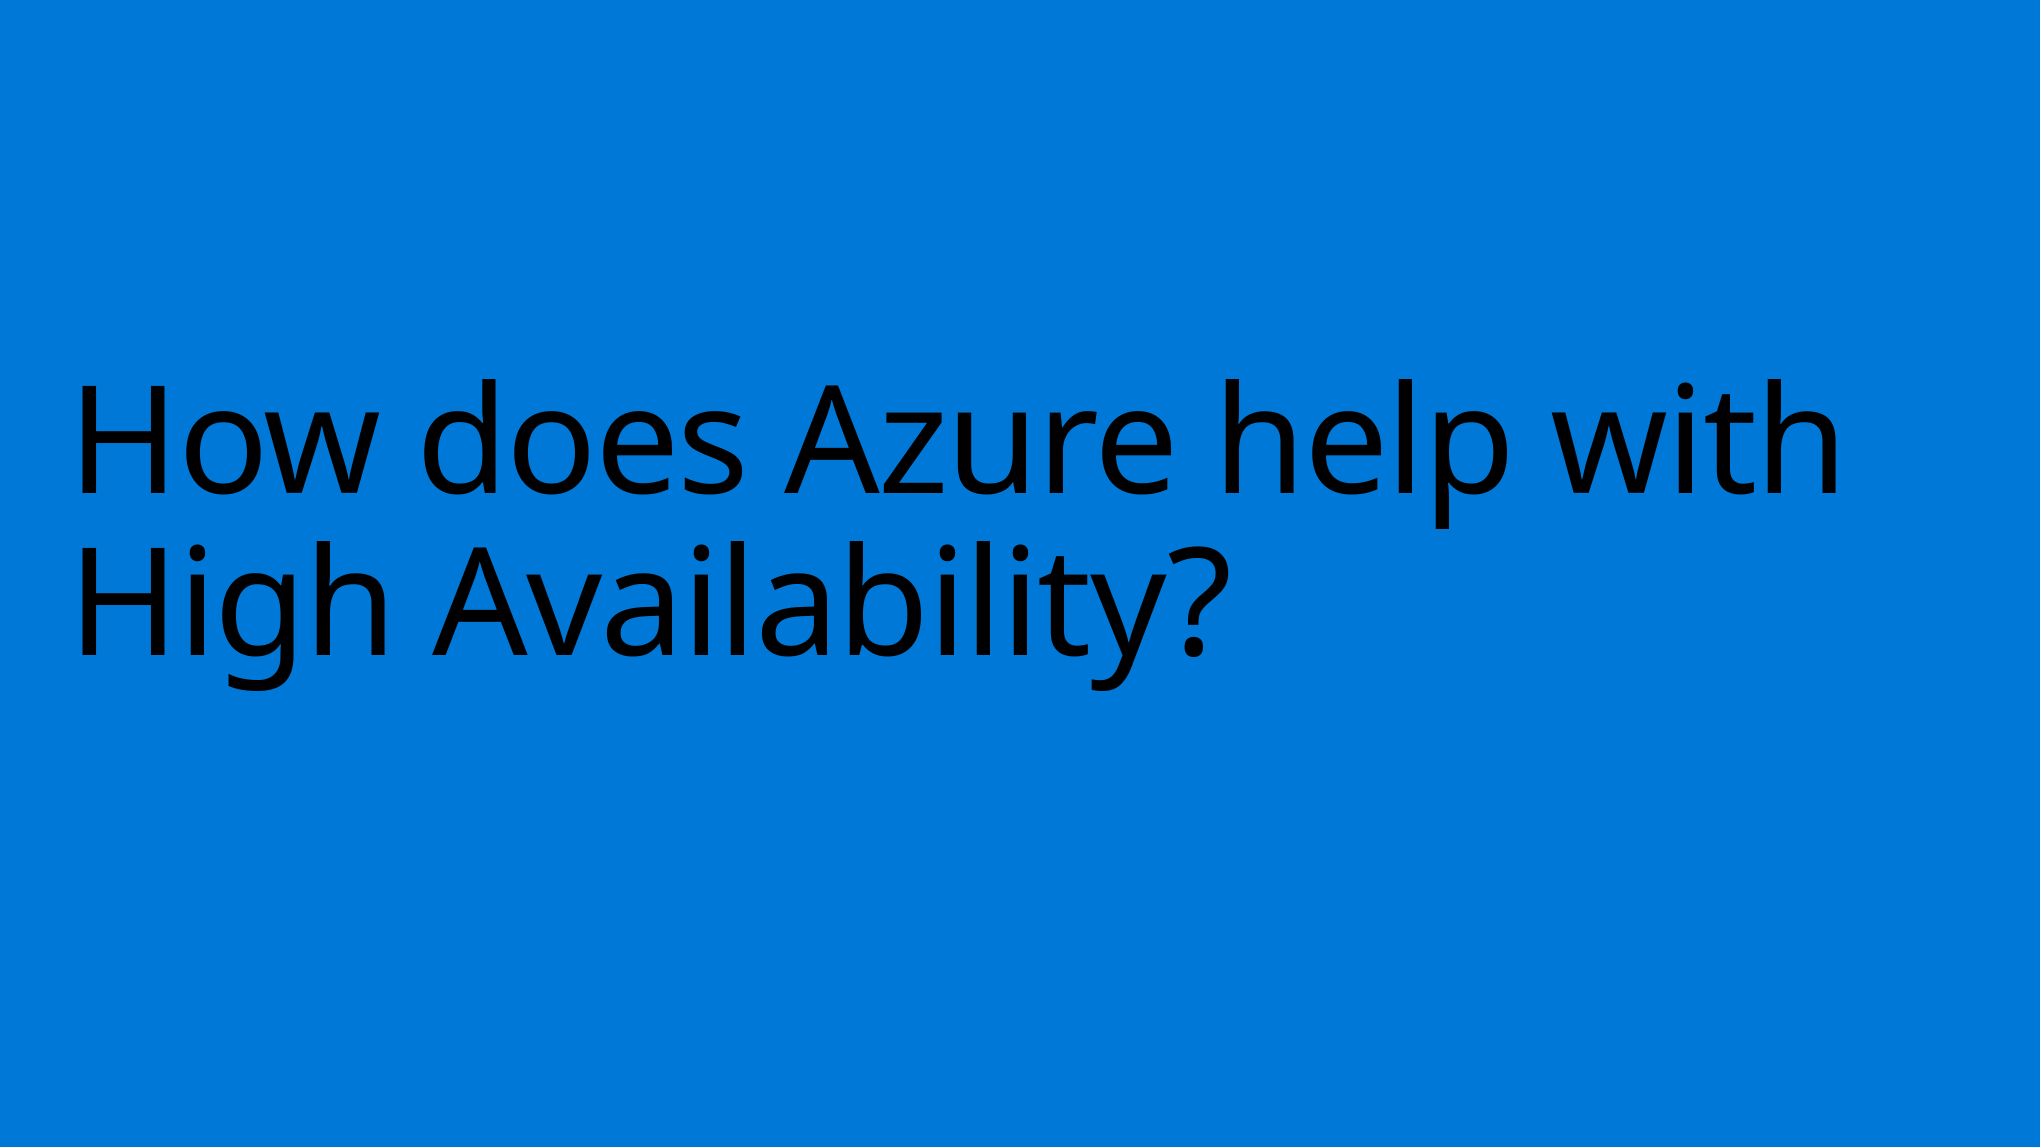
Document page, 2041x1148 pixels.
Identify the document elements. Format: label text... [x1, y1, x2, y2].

title How does Azure help with High Availability? [45, 348, 1996, 707]
